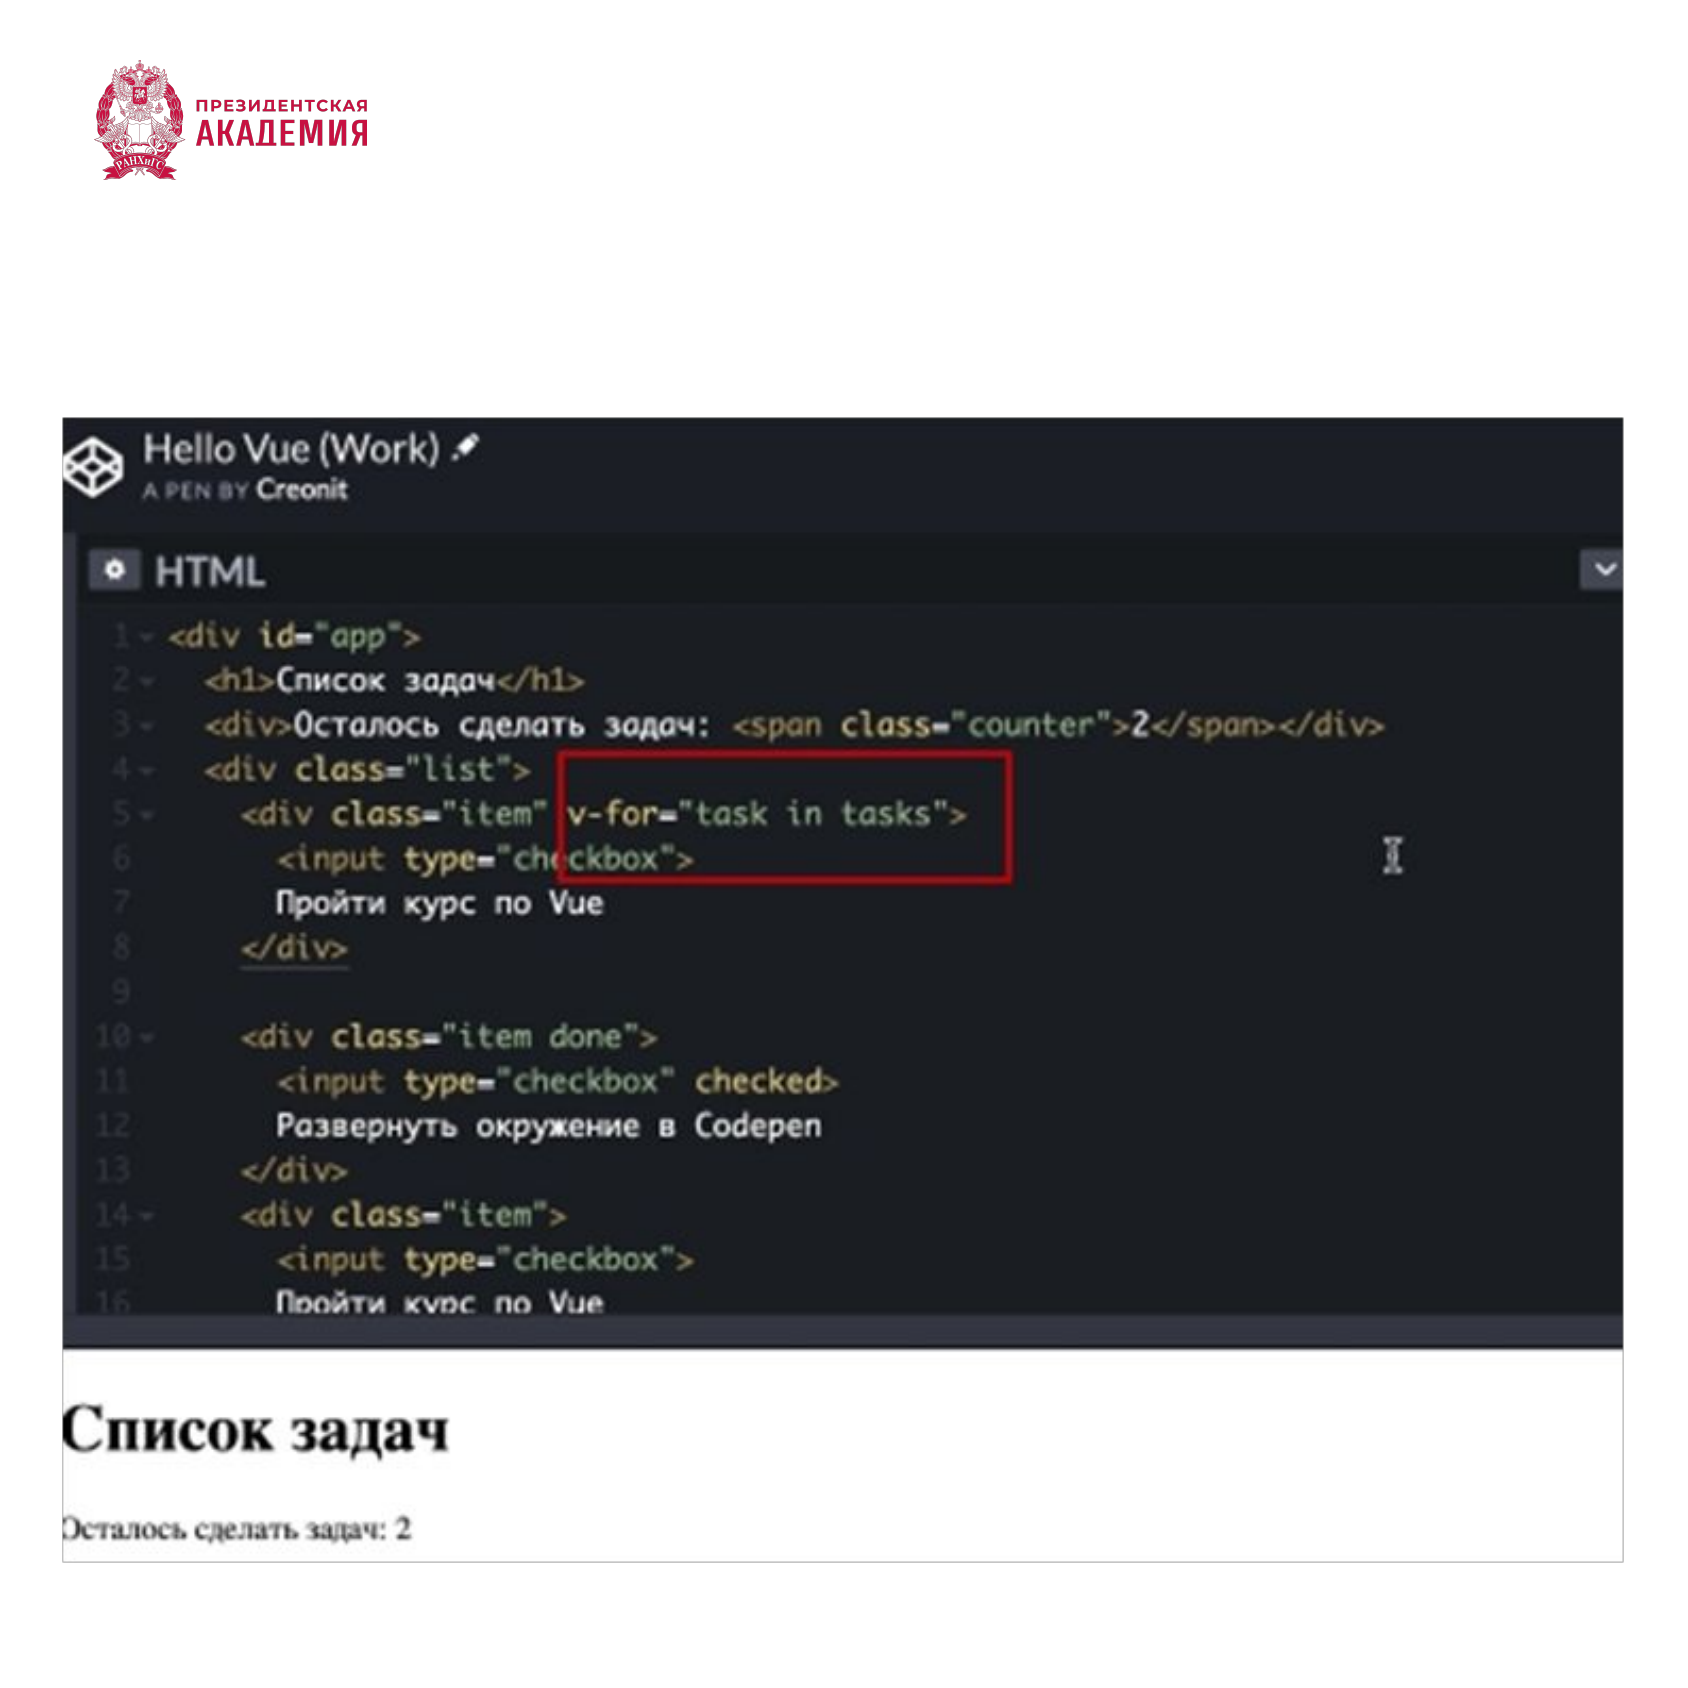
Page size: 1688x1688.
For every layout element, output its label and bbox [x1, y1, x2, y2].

picture [59, 414, 1629, 1567]
picture [94, 60, 367, 180]
